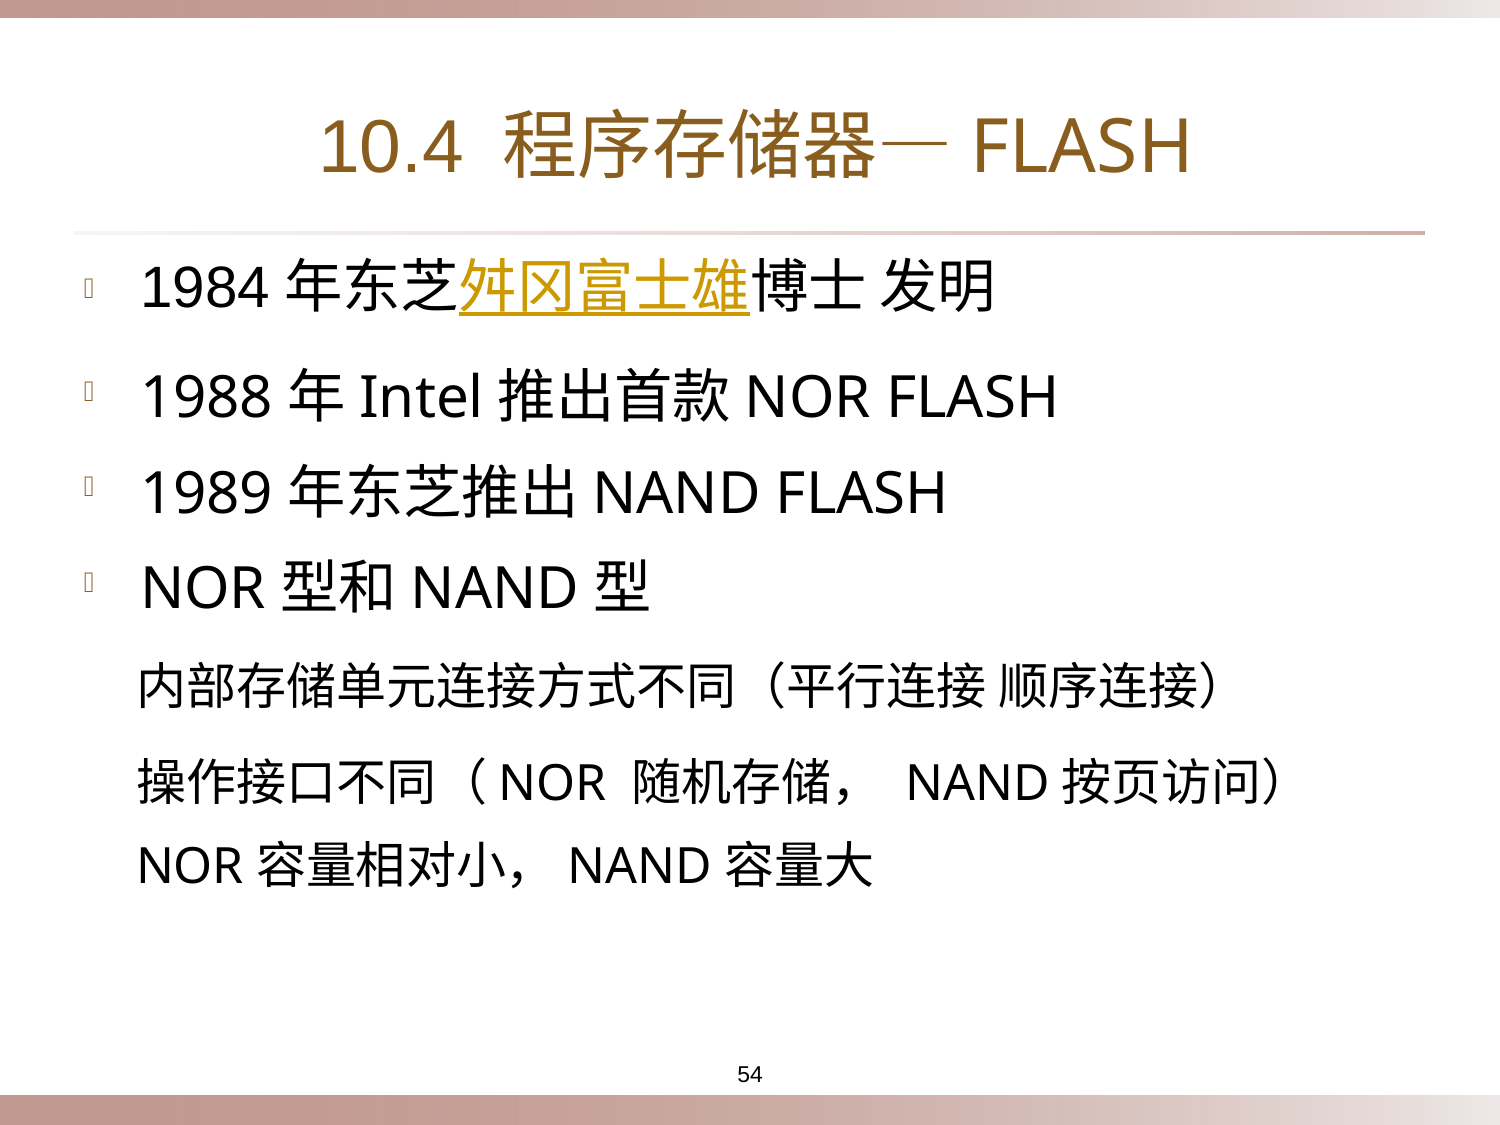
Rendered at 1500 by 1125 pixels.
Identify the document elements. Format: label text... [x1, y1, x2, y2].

text_box 1984年东芝舛冈富士雄博士 发明 1988年Intel推出首款NOR FLASH 1989年东芝推出NAND FLASH NOR型和NAND型 内部存储单元连接方式不同（平行连接 顺序连接） 操作接口不同（NOR 随机存储， NAND按页访问） NOR容量相对小，NAND容量大 [69, 224, 1450, 1000]
title 10.4 程序存储器—FLASH [193, 90, 1318, 206]
slide_number 54 [675, 1050, 825, 1097]
